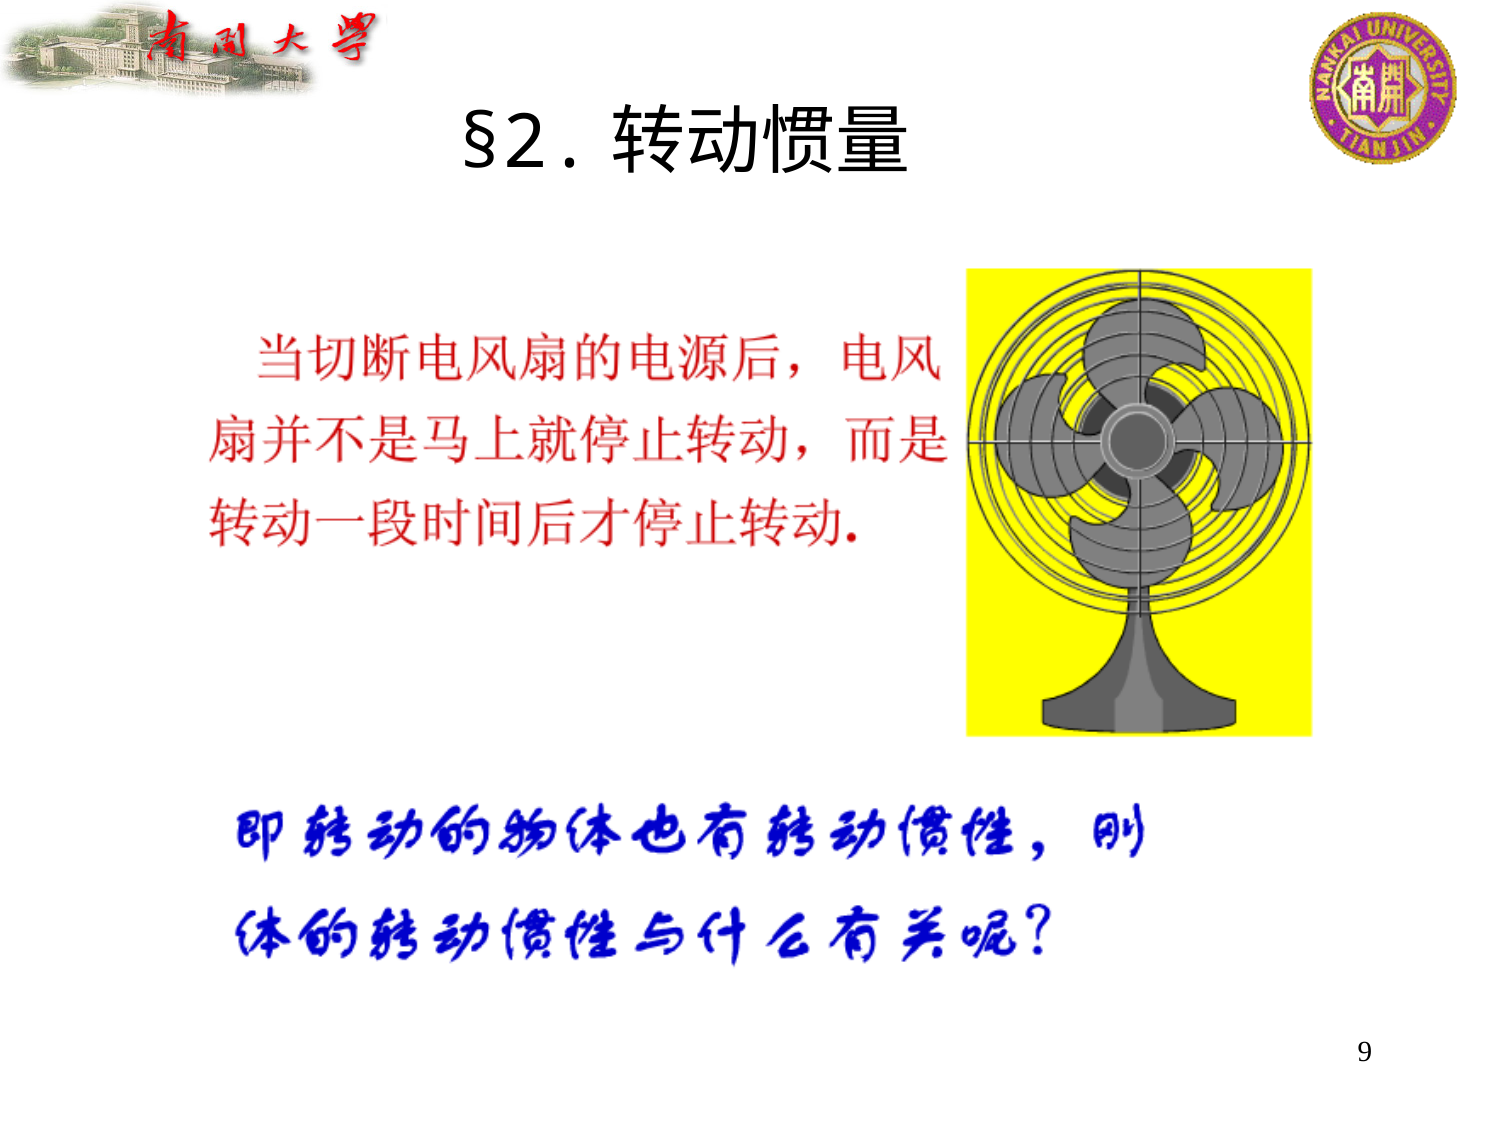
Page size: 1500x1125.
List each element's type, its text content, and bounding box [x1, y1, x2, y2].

slide_number 9 [1074, 1024, 1388, 1101]
picture [0, 0, 388, 100]
text_box §2.转动惯量 [46, 58, 1322, 217]
picture [1262, 0, 1500, 178]
picture [159, 245, 1377, 996]
